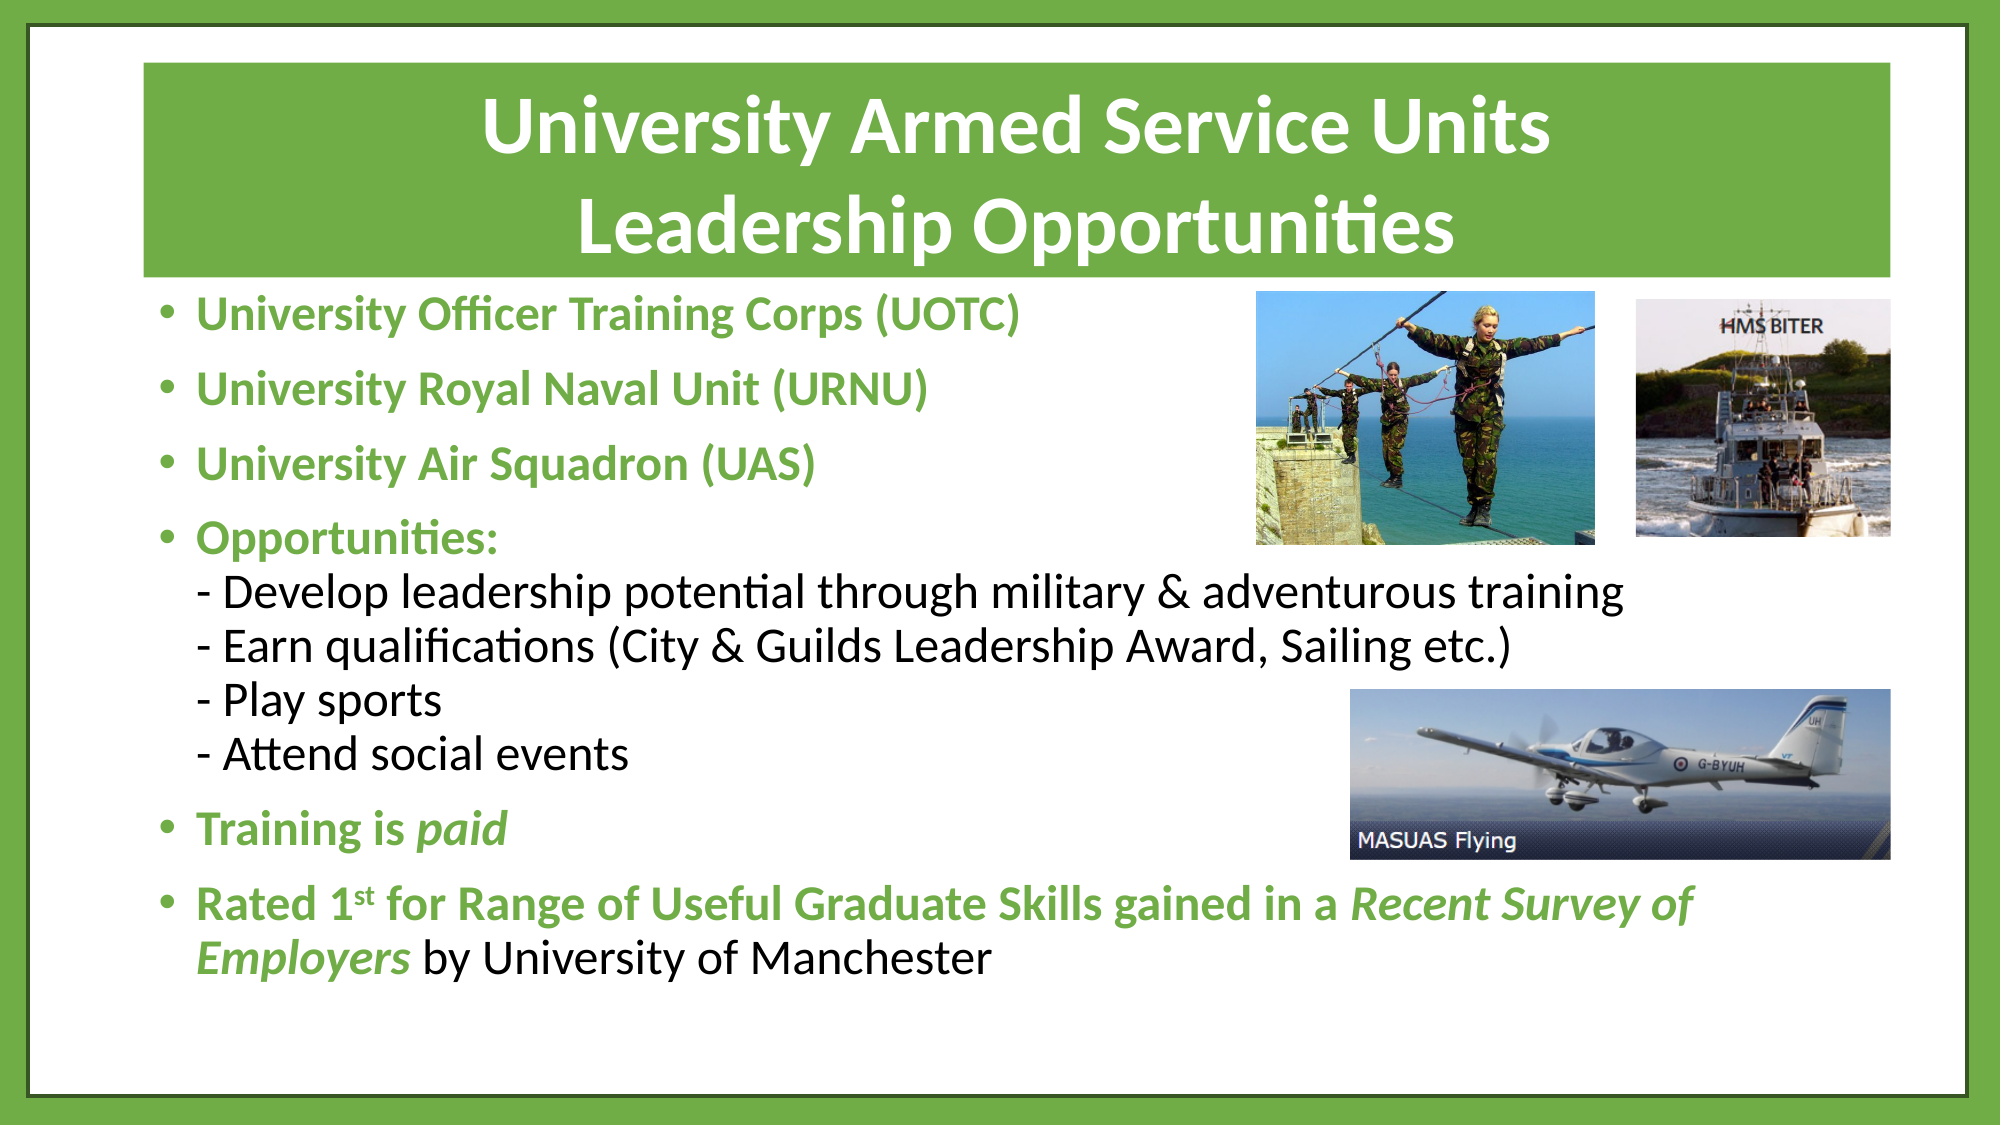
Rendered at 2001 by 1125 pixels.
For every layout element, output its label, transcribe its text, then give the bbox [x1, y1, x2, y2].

text_box University Armed Service Units Leadership Opportunities [143, 62, 1891, 278]
list University Officer Training Corps (UOTC) University Royal Naval Unit (URNU) University Air Squadron (UAS) Opportunities: - Develop leadership potential through military & adventurous training - Earn qualifications (City & Guilds Leadership Award, Sailing etc.) - Play sports - Attend social events Training is paid Rated 1st for Range of Useful Graduate Skills gained in a Recent Survey of Employers by University of Manchester [143, 279, 1891, 1078]
picture [1349, 689, 1891, 863]
picture [1635, 299, 1891, 537]
picture [1256, 291, 1595, 545]
